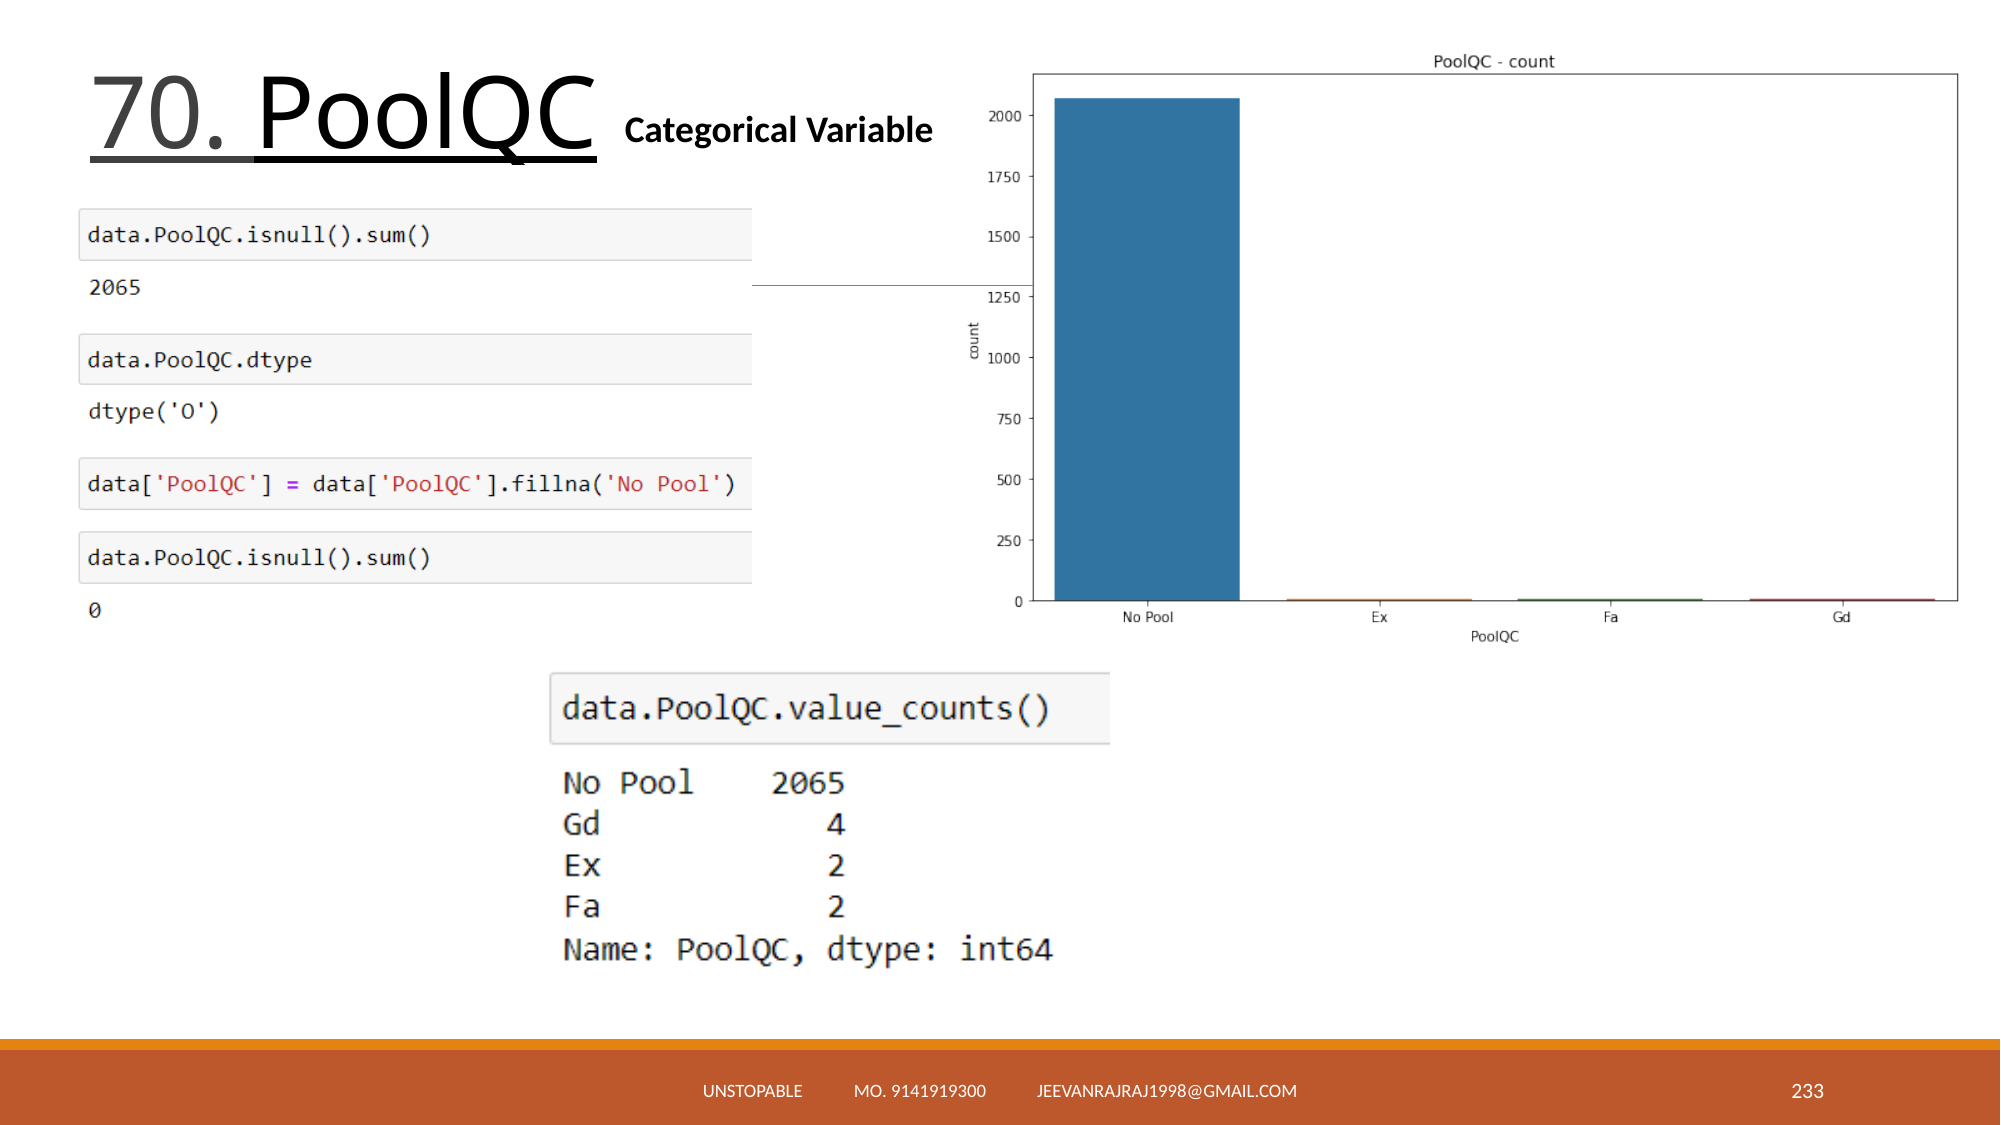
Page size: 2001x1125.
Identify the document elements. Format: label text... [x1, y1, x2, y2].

picture [542, 658, 1111, 997]
text_box Categorical Variable [609, 97, 955, 158]
picture [74, 200, 752, 635]
footer unstopable Mo. 9141919300 jeevanrajraj1998@gmail.com [604, 1059, 1396, 1120]
title 70. PoolQC [75, 29, 1801, 177]
picture [958, 42, 1968, 653]
slide_number 233 [1624, 1059, 1840, 1120]
